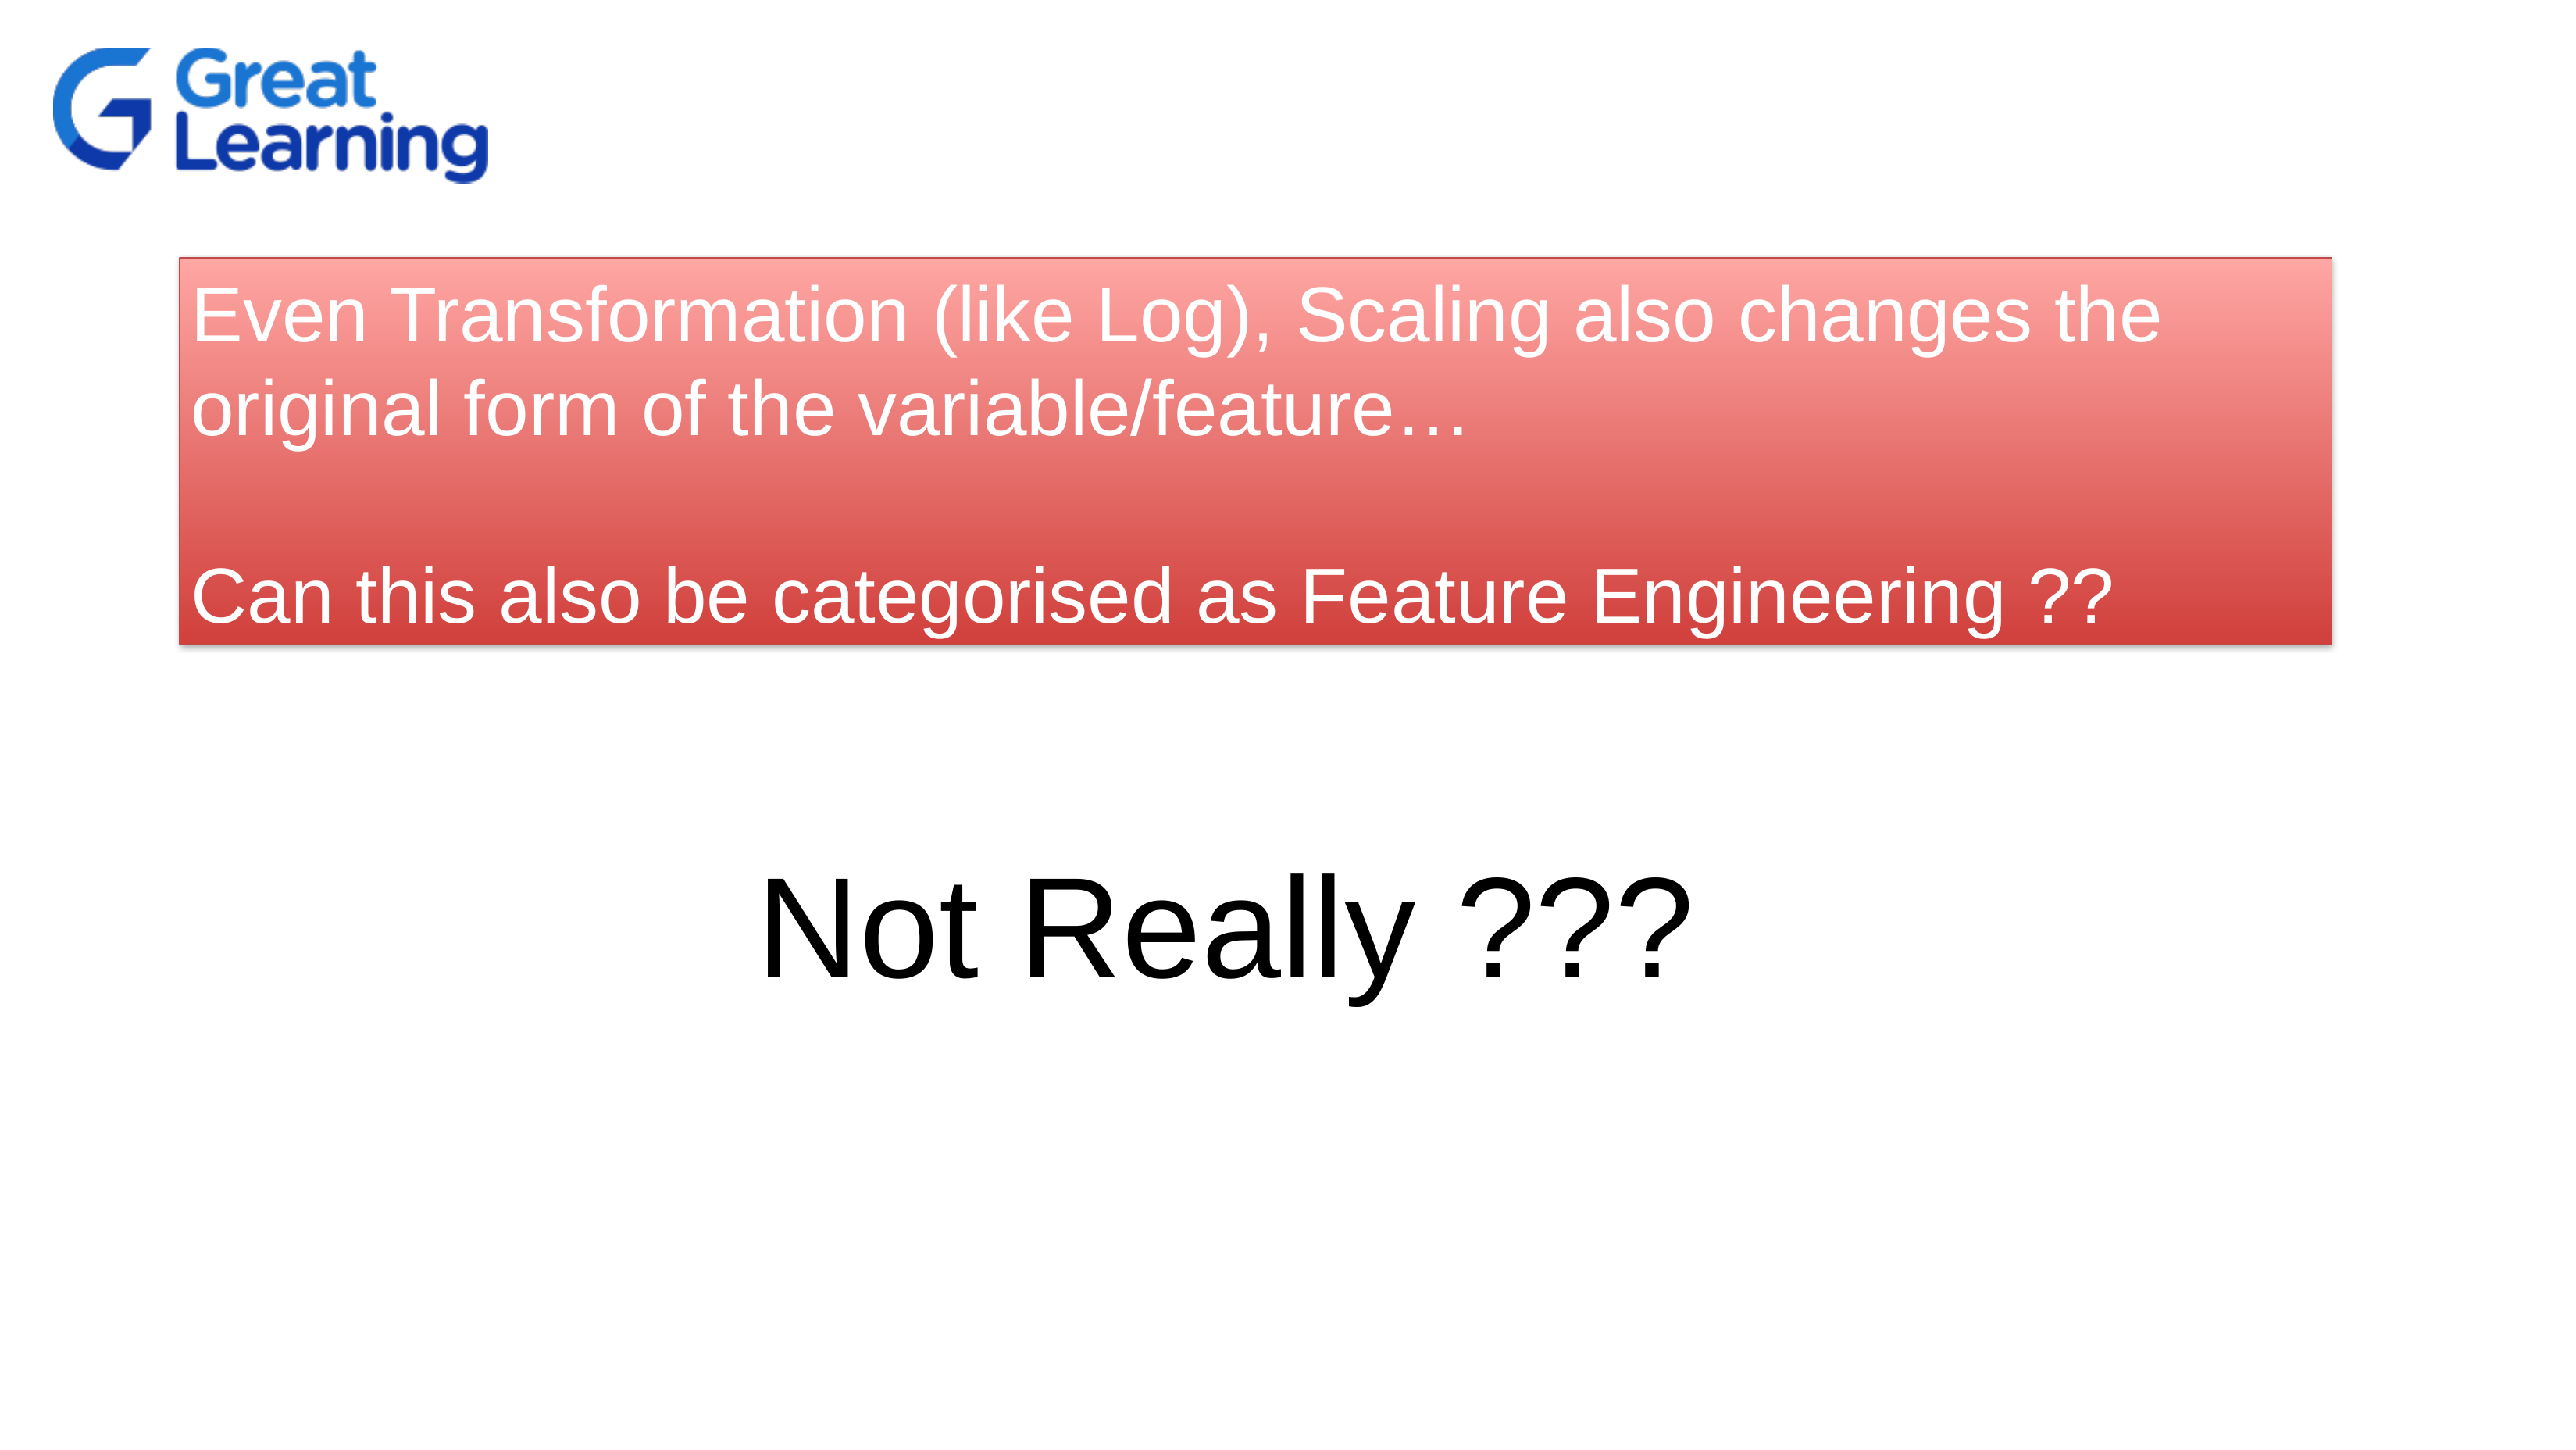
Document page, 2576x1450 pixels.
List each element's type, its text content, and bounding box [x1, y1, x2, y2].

picture [53, 47, 489, 184]
list Not Really ??? [727, 834, 2359, 1008]
text_box Even Transformation (like Log), Scaling also changes the original form of the variable/feature… Can this also be categorised as Feature Engineering ?? [179, 257, 2332, 645]
